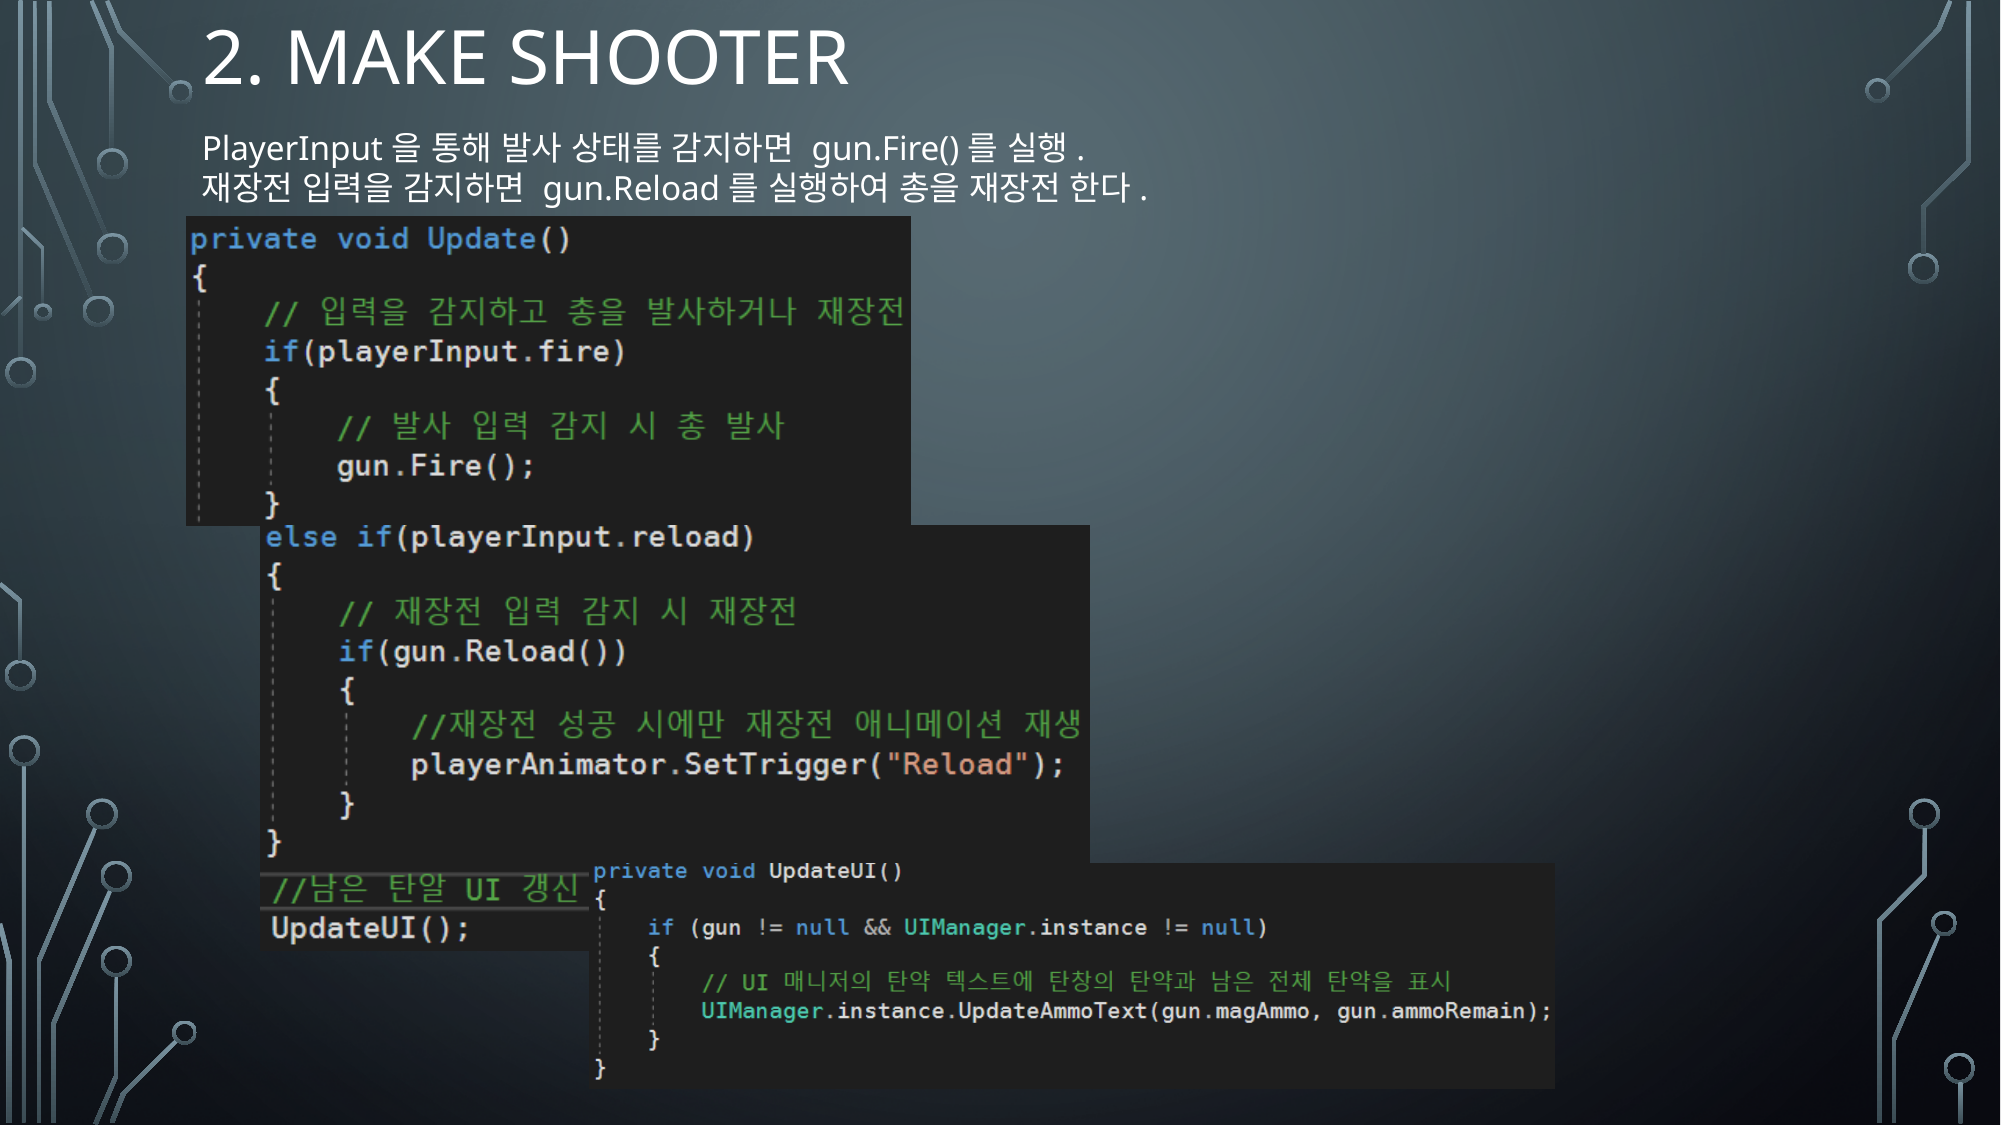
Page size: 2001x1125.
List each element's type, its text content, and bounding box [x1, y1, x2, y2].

picture [186, 215, 1555, 1090]
title 2. make shooter [187, 0, 1813, 121]
text_box PlayerInput을 통해 발사 상태를 감지하면 gun.Fire()를 실행. 재장전 입력을 감지하면 gun.Reload를 실행하여 총을 재장전 한다. [187, 120, 1812, 215]
